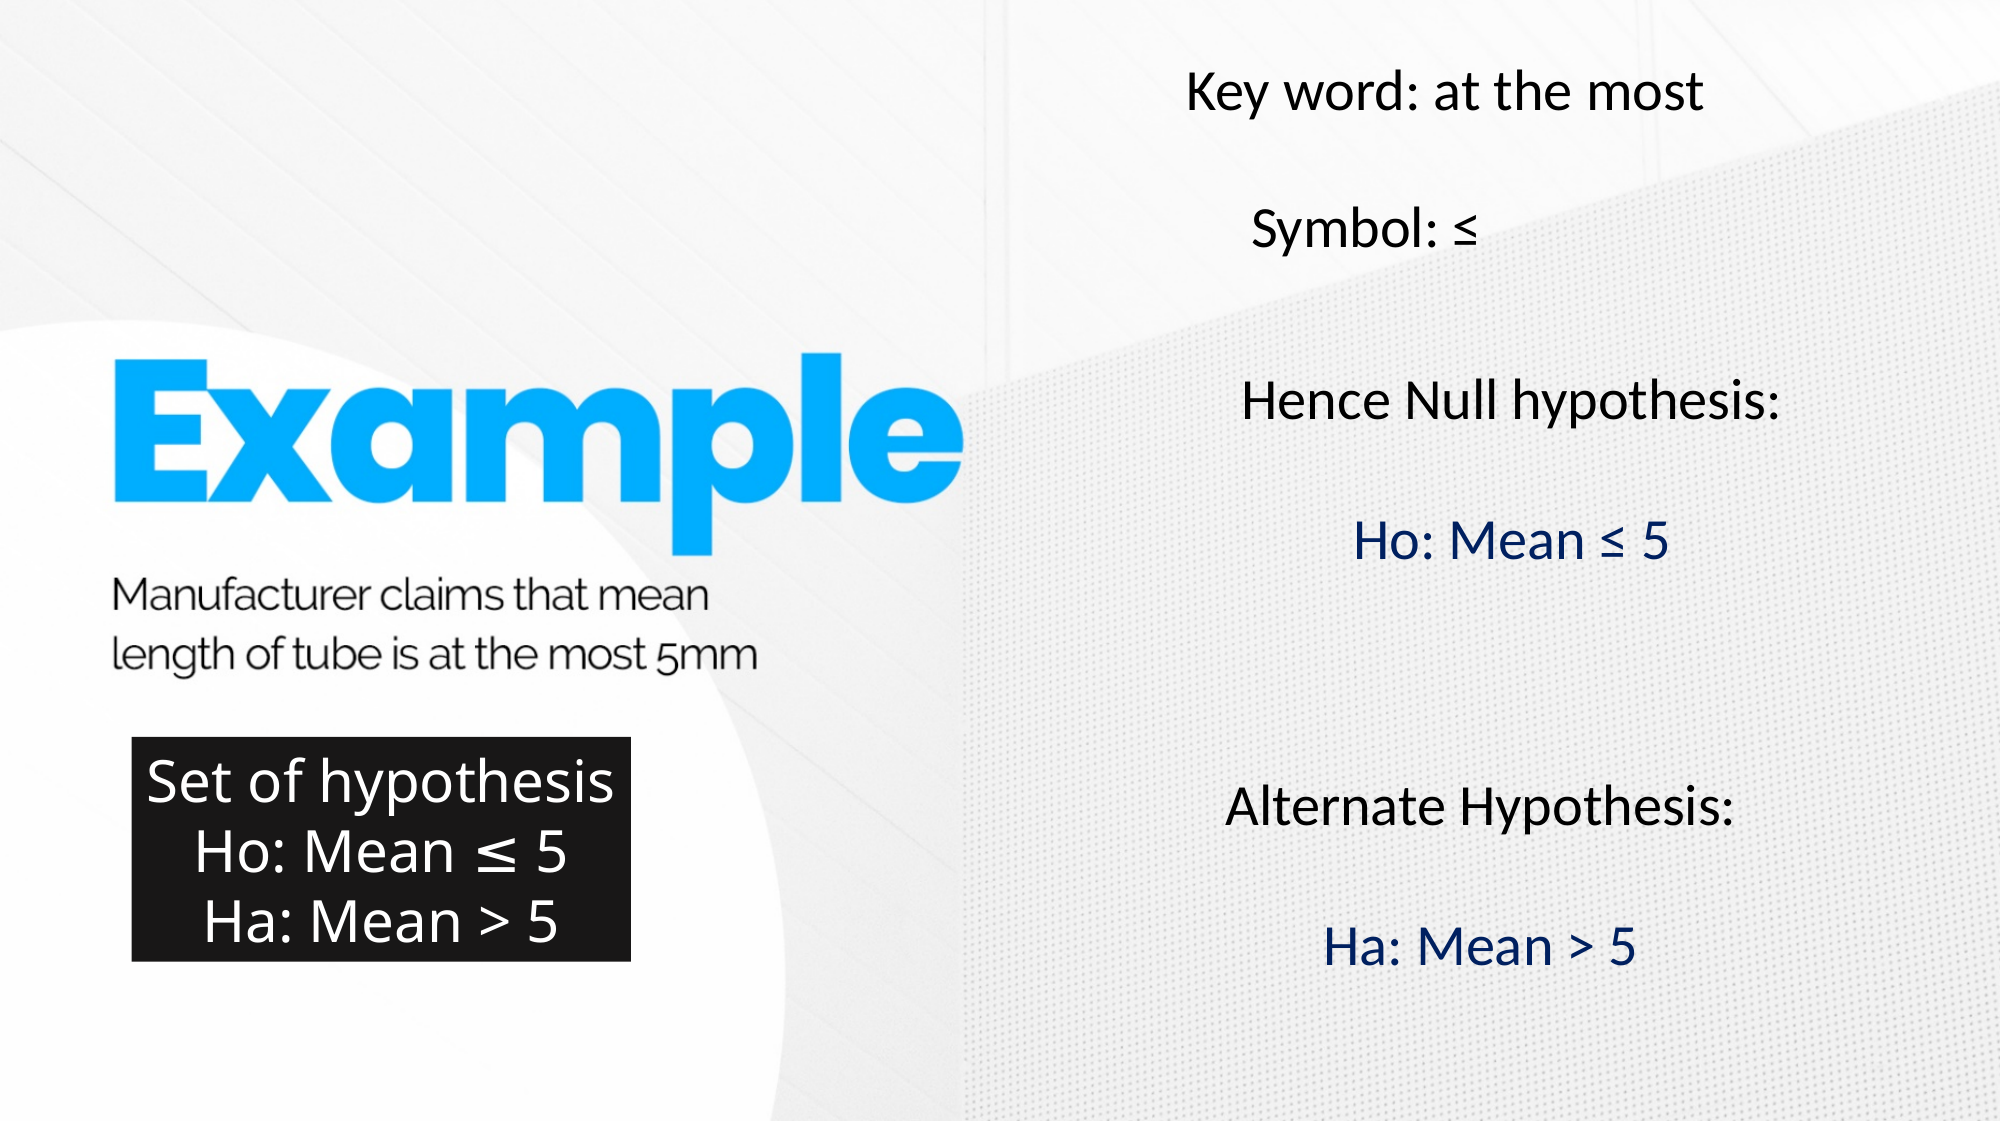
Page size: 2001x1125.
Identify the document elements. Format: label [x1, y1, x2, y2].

list [0, 0, 2000, 1121]
